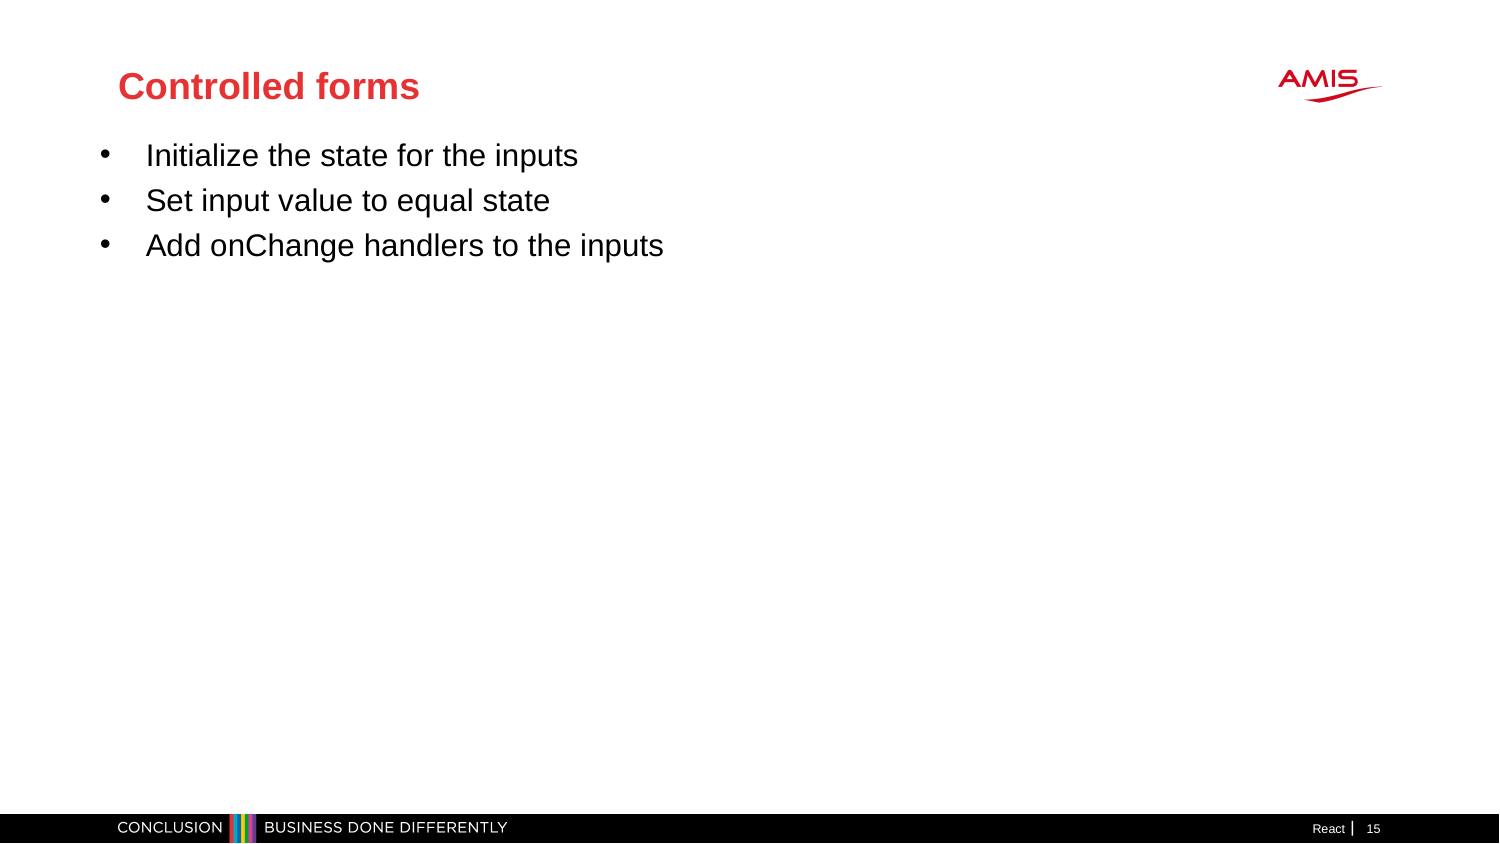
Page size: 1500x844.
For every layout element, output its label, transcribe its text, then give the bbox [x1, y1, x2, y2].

text_box React [814, 820, 1346, 838]
text_box Controlled forms [118, 47, 1204, 129]
text_box Initialize the state for the inputs Set input value to equal state Add onChange handlers to the inputs [98, 82, 1185, 720]
picture [0, 814, 236, 843]
picture [1204, 58, 1387, 105]
picture [239, 814, 1499, 843]
text_box <number> [1358, 820, 1381, 838]
